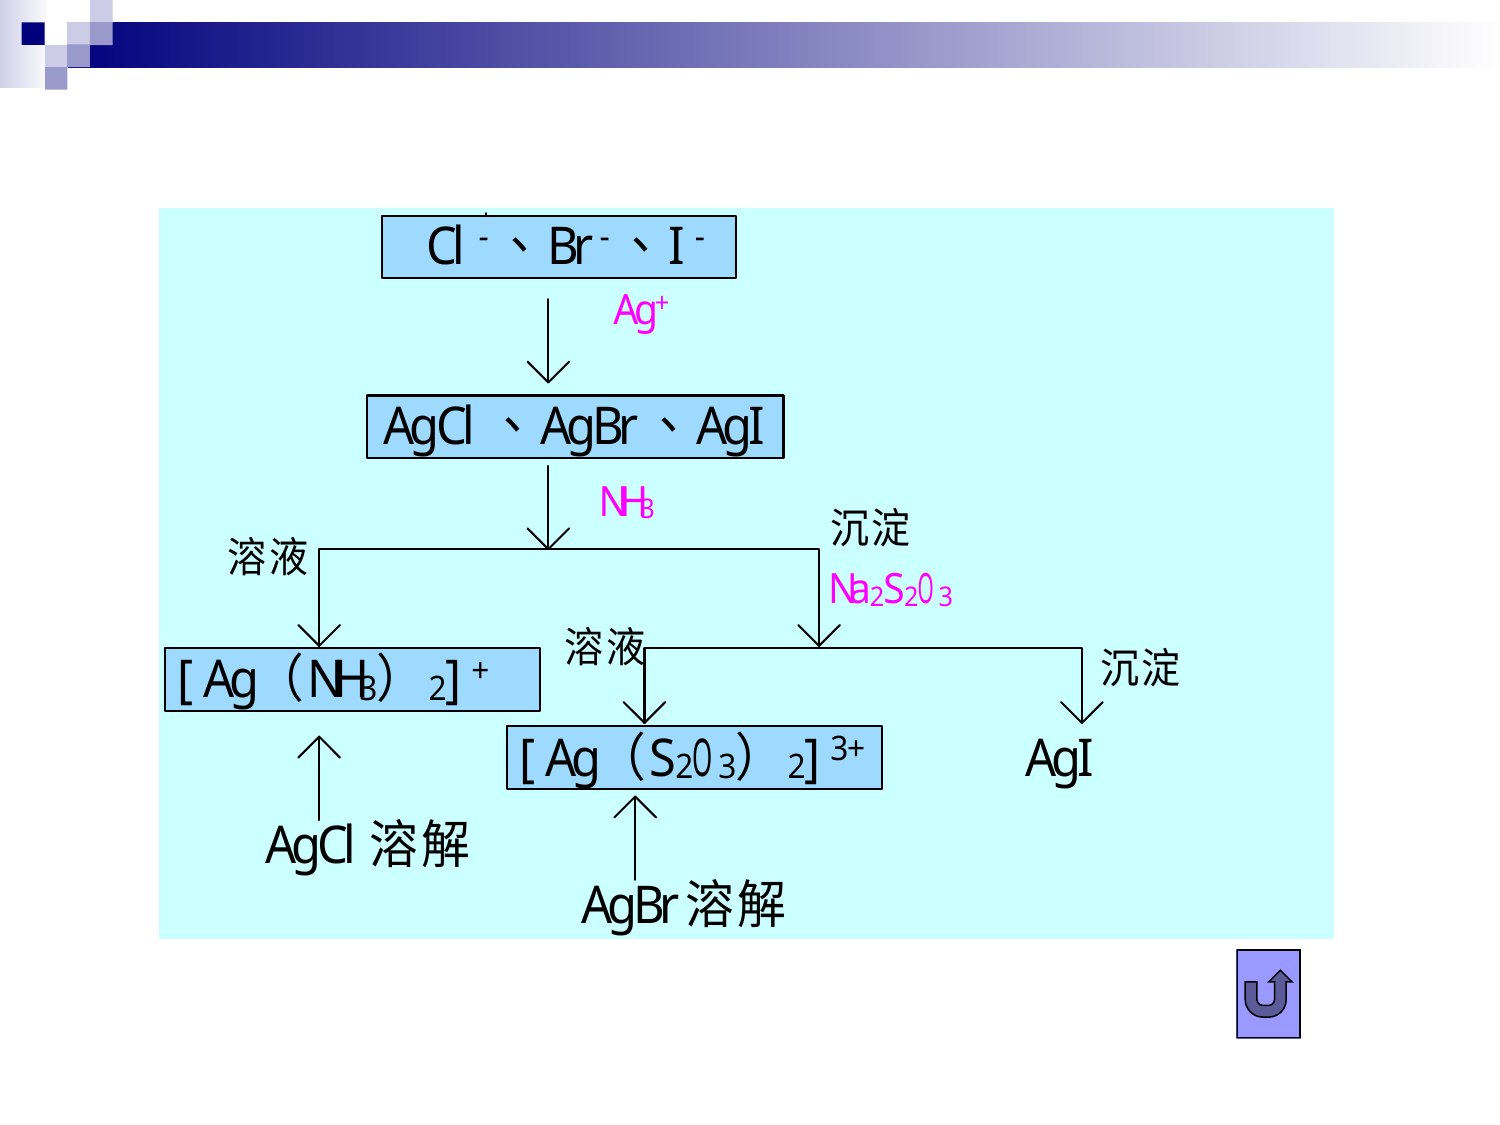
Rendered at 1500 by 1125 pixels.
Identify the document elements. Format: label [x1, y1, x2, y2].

text_box [1237, 949, 1300, 1038]
text_box [159, 207, 1335, 940]
